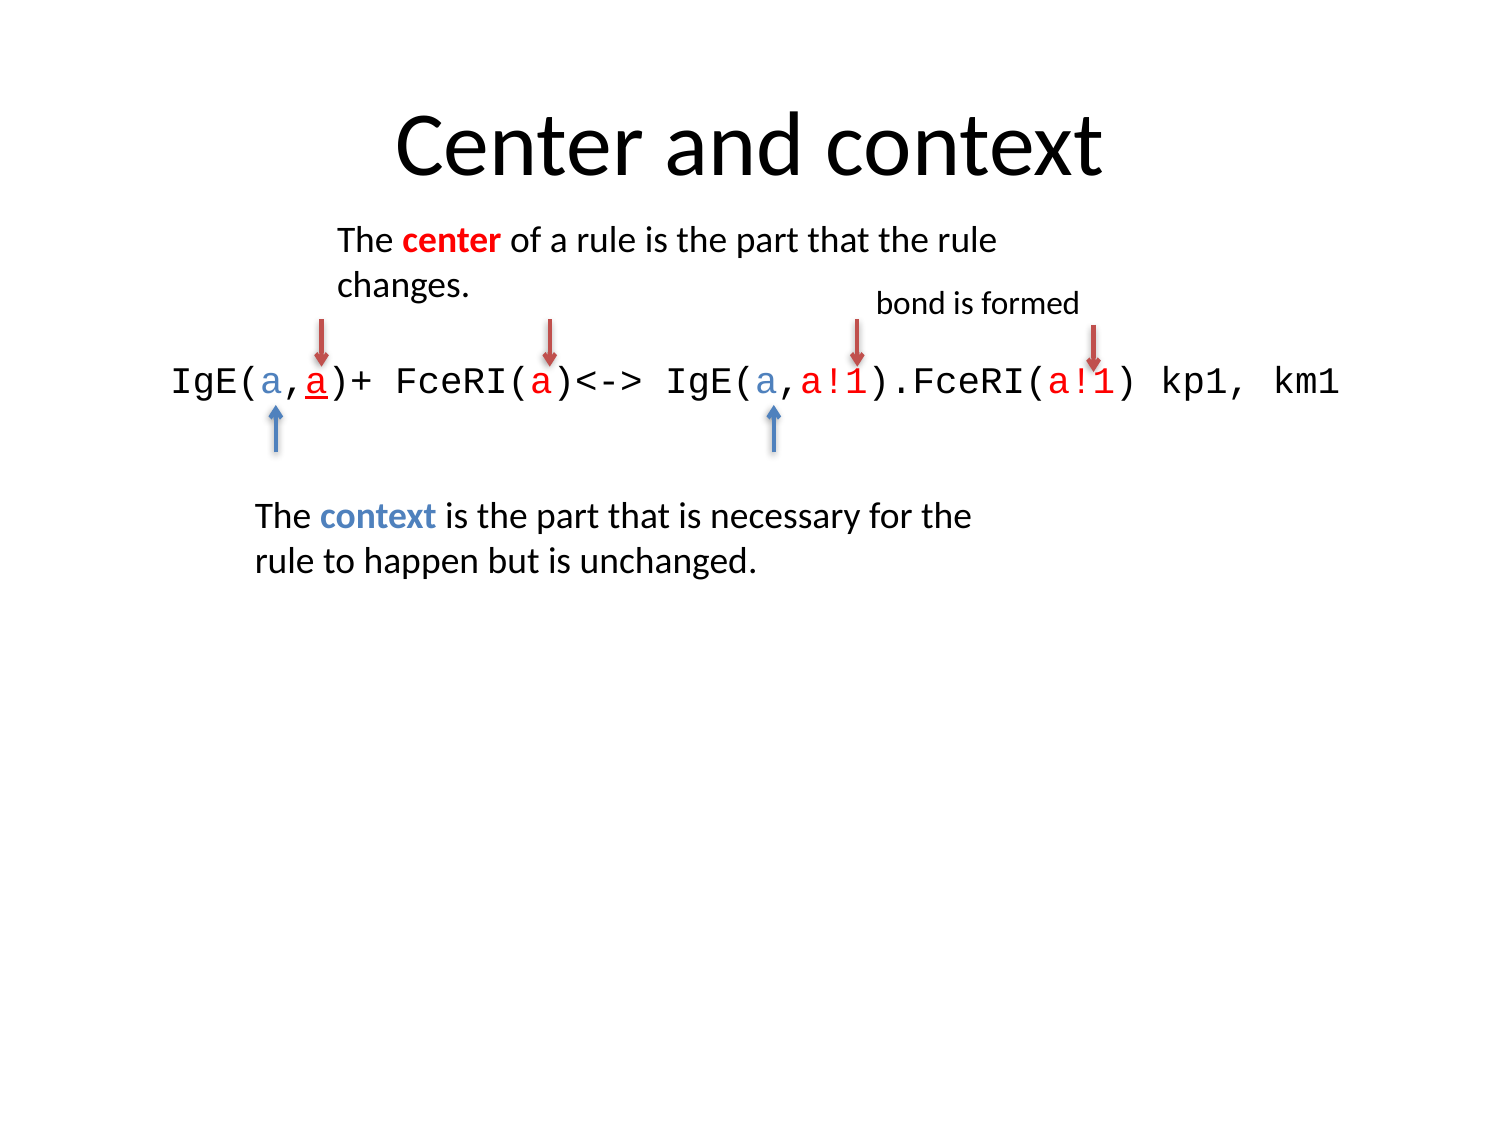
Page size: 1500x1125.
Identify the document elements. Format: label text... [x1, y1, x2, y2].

text_box bond is formed [861, 273, 1096, 329]
text_box The center of a rule is the part that the rule changes. [322, 207, 1094, 312]
text_box The context is the part that is necessary for the rule to happen but is unchanged. [240, 483, 991, 589]
text_box IgE(a,a)+ FceRI(a)<-> IgE(a,a!1).FceRI(a!1) kp1, km1 [155, 348, 1378, 409]
title Center and context [75, 45, 1425, 233]
